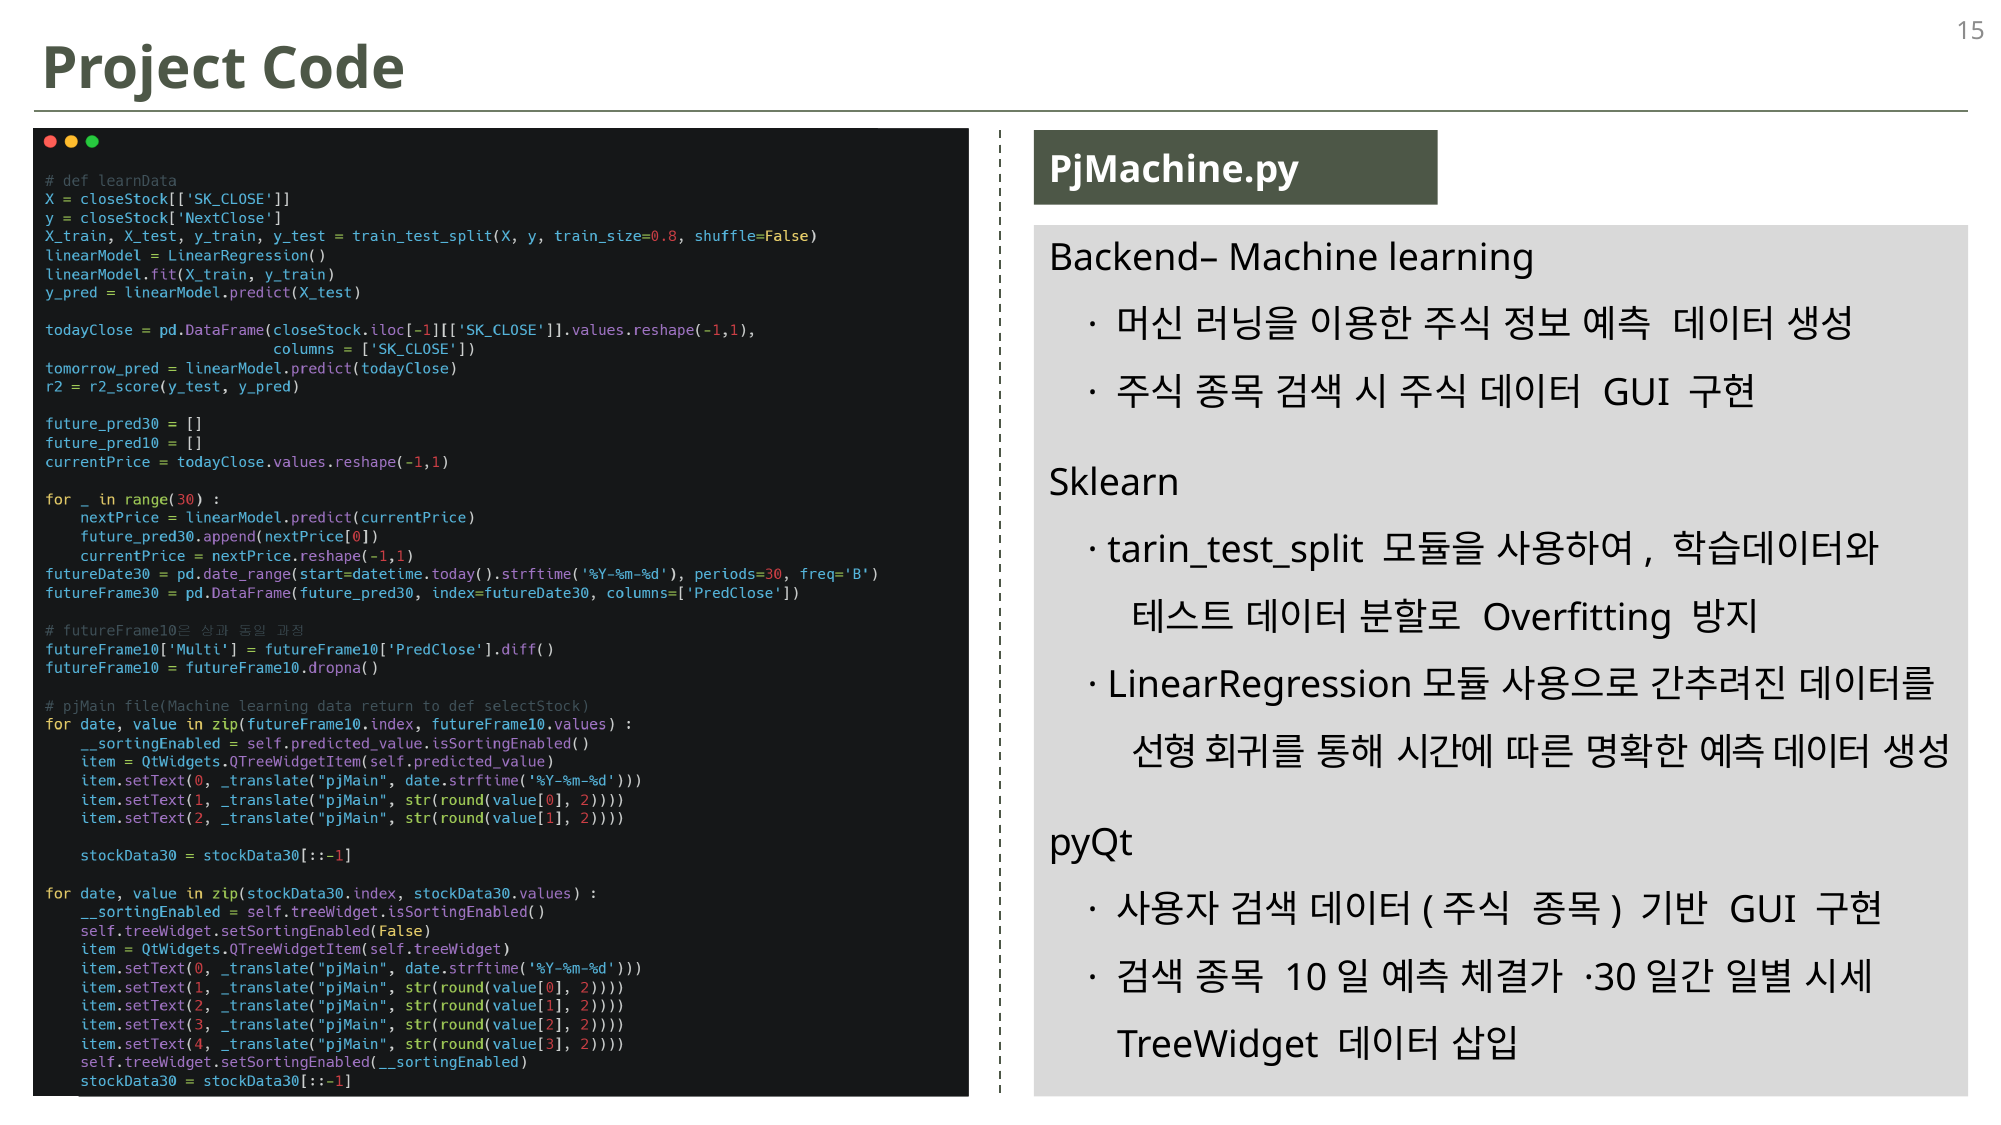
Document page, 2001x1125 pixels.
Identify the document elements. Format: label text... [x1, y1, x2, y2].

text_box Backend– Machine learning · 머신 러닝을 이용한 주식 정보 예측 데이터 생성 · 주식 종목 검색 시 주식 데이터 GUI 구현 Sklearn · tarin_test_split 모듈을 사용하여, 학습데이터와 테스트 데이터 분할로 Overfitting 방지 · LinearRegression모듈 사용으로 간추려진 데이터를 선형 회귀를 통해 시간에 따른 명확한 예측 데이터 생성 pyQt · 사용자 검색 데이터(주식 종목) 기반 GUI 구현 · 검색 종목 10일 예측 체결가 ·30일간 일별 시세 TreeWidget 데이터 삽입 [1033, 225, 1969, 1097]
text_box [32, 128, 969, 1097]
slide_number 15 [1550, 0, 2000, 60]
text_box Project Code [26, 23, 421, 108]
text_box PjMachine.py [1033, 130, 1438, 205]
